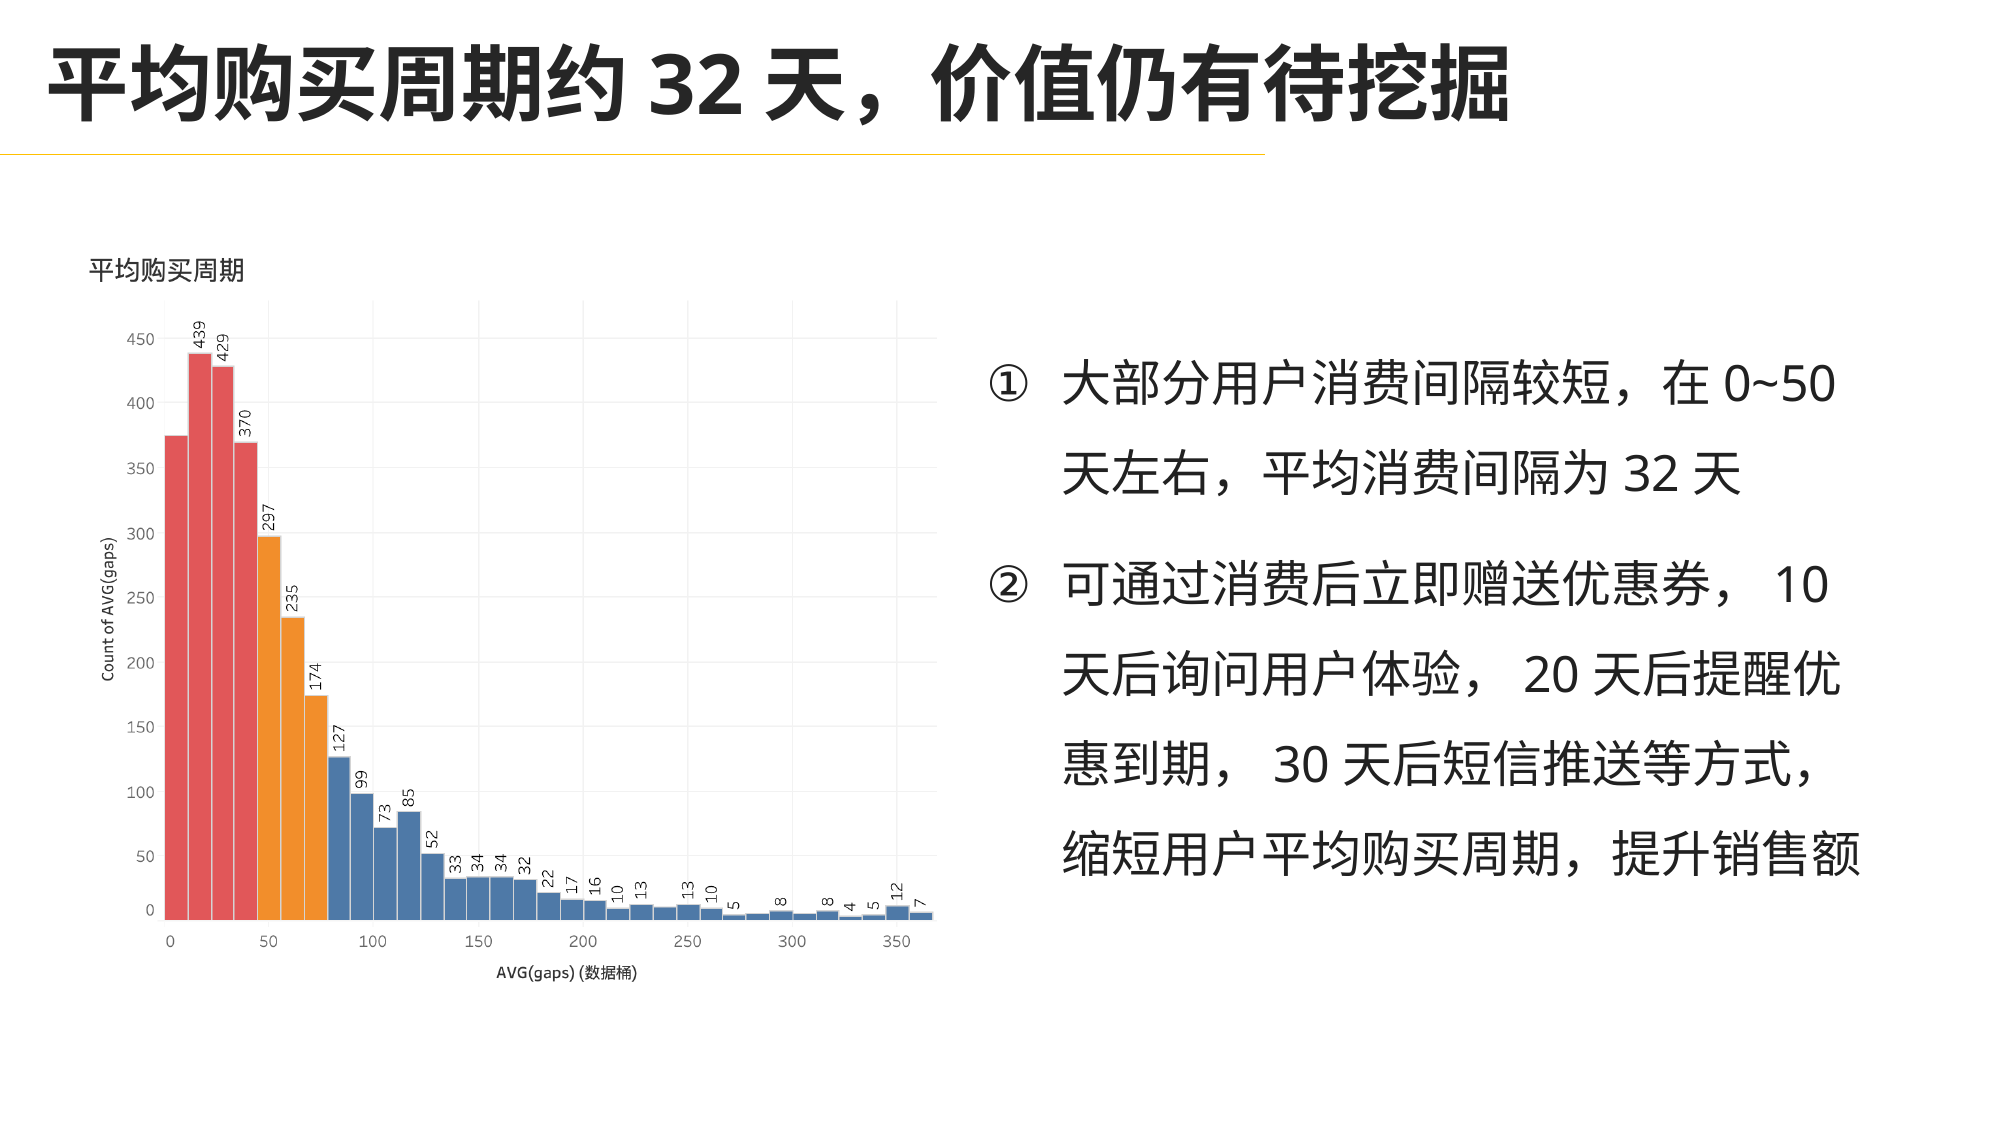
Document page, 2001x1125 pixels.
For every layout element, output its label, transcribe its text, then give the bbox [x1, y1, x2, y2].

text_box 大部分用户消费间隔较短，在0~50天左右，平均消费间隔为32天 可通过消费后立即赠送优惠券，10天后询问用户体验，20天后提醒优惠到期，30天后短信推送等方式，缩短用户平均购买周期，提升销售额 [971, 314, 1899, 1039]
text_box 平均购买周期约32天，价值仍有待挖掘 [31, 35, 1818, 152]
picture [84, 253, 937, 987]
